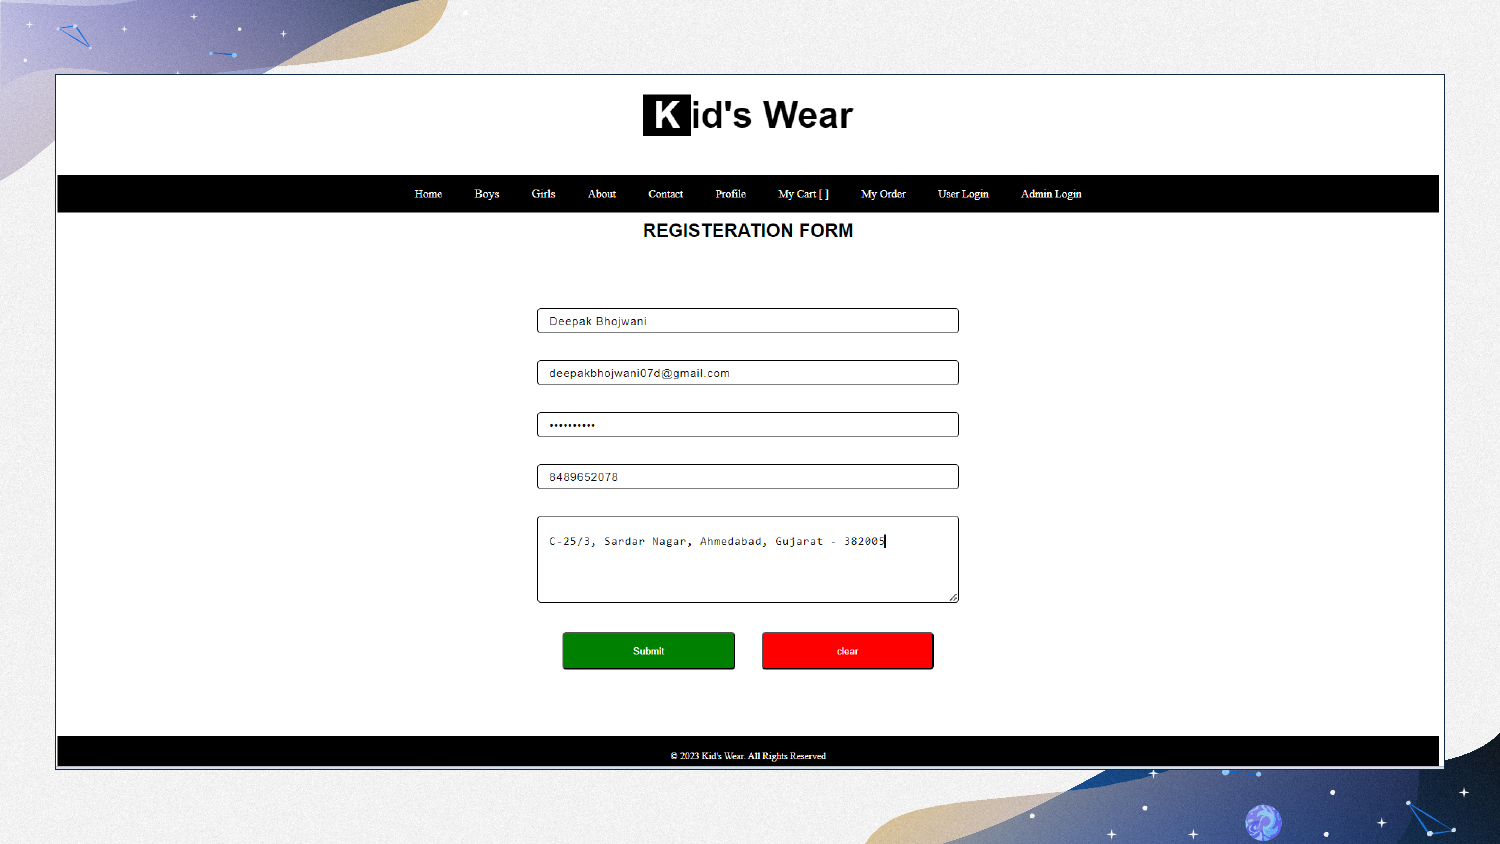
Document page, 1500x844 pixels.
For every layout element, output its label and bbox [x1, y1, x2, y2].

picture [55, 74, 1500, 821]
